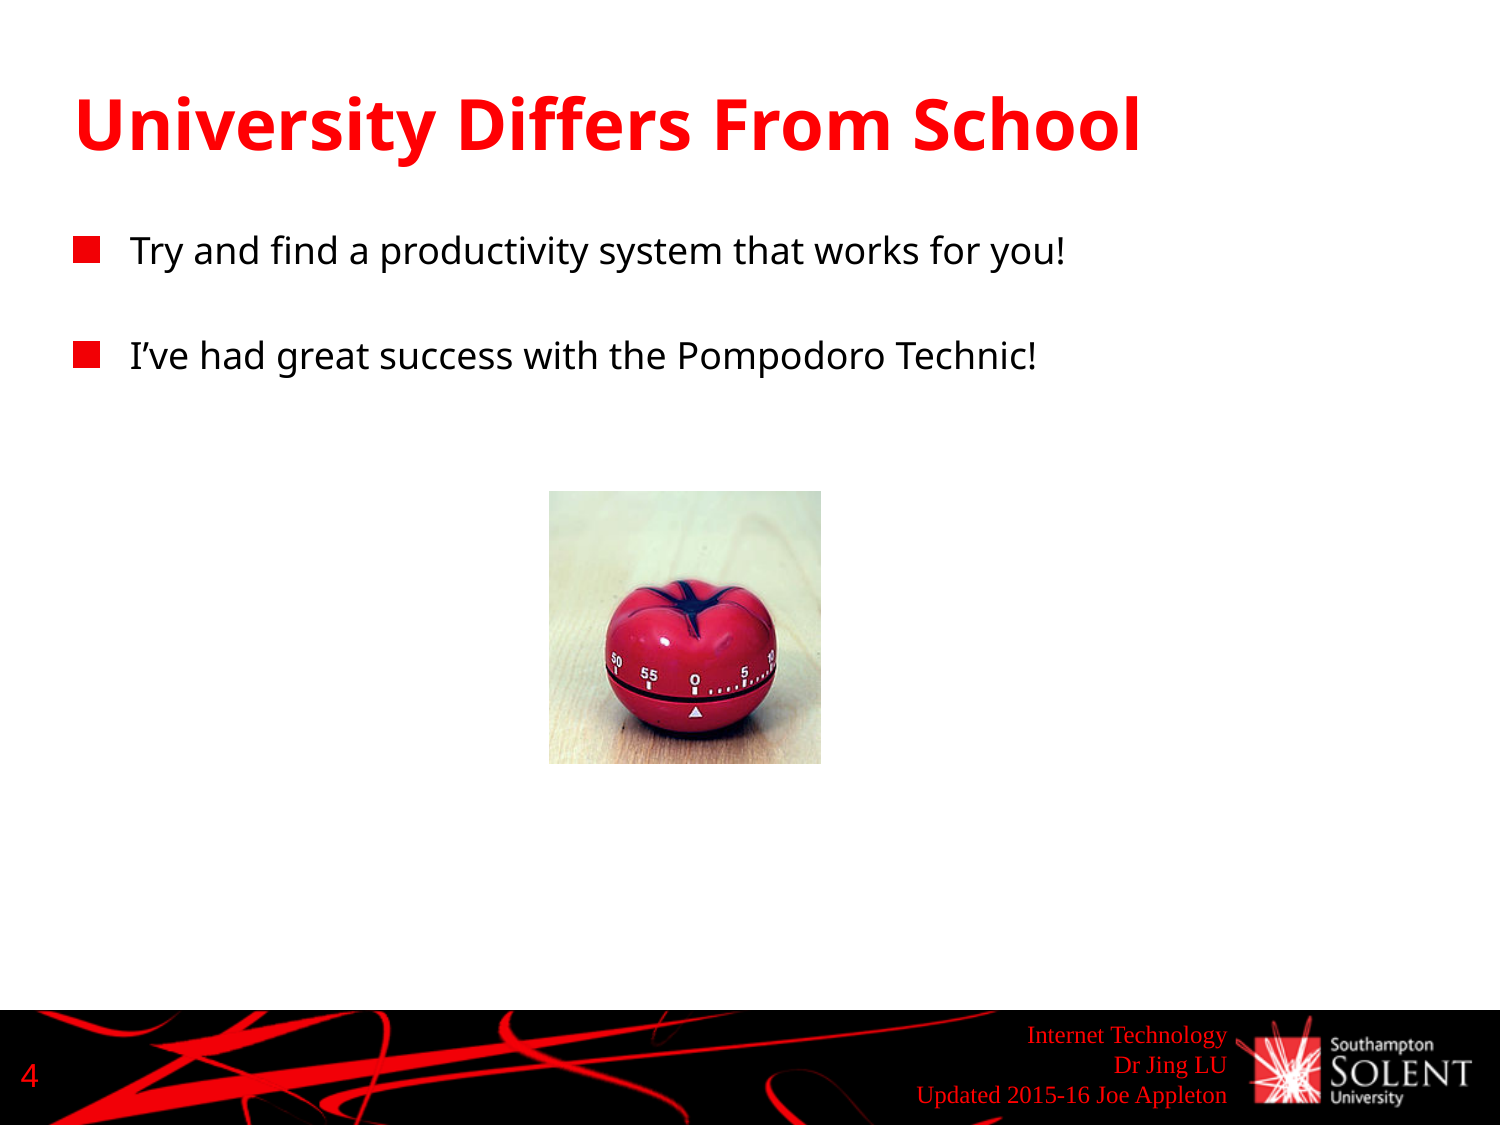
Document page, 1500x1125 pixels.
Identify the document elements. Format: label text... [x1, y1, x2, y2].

picture [73, 341, 100, 368]
picture [73, 236, 100, 263]
picture [548, 491, 822, 764]
picture [0, 1010, 1500, 1125]
title University Differs From School [73, 79, 1349, 226]
list Try and find a productivity system that works for you! I’ve had great success with the Pompodoro Technic! [73, 226, 1349, 903]
